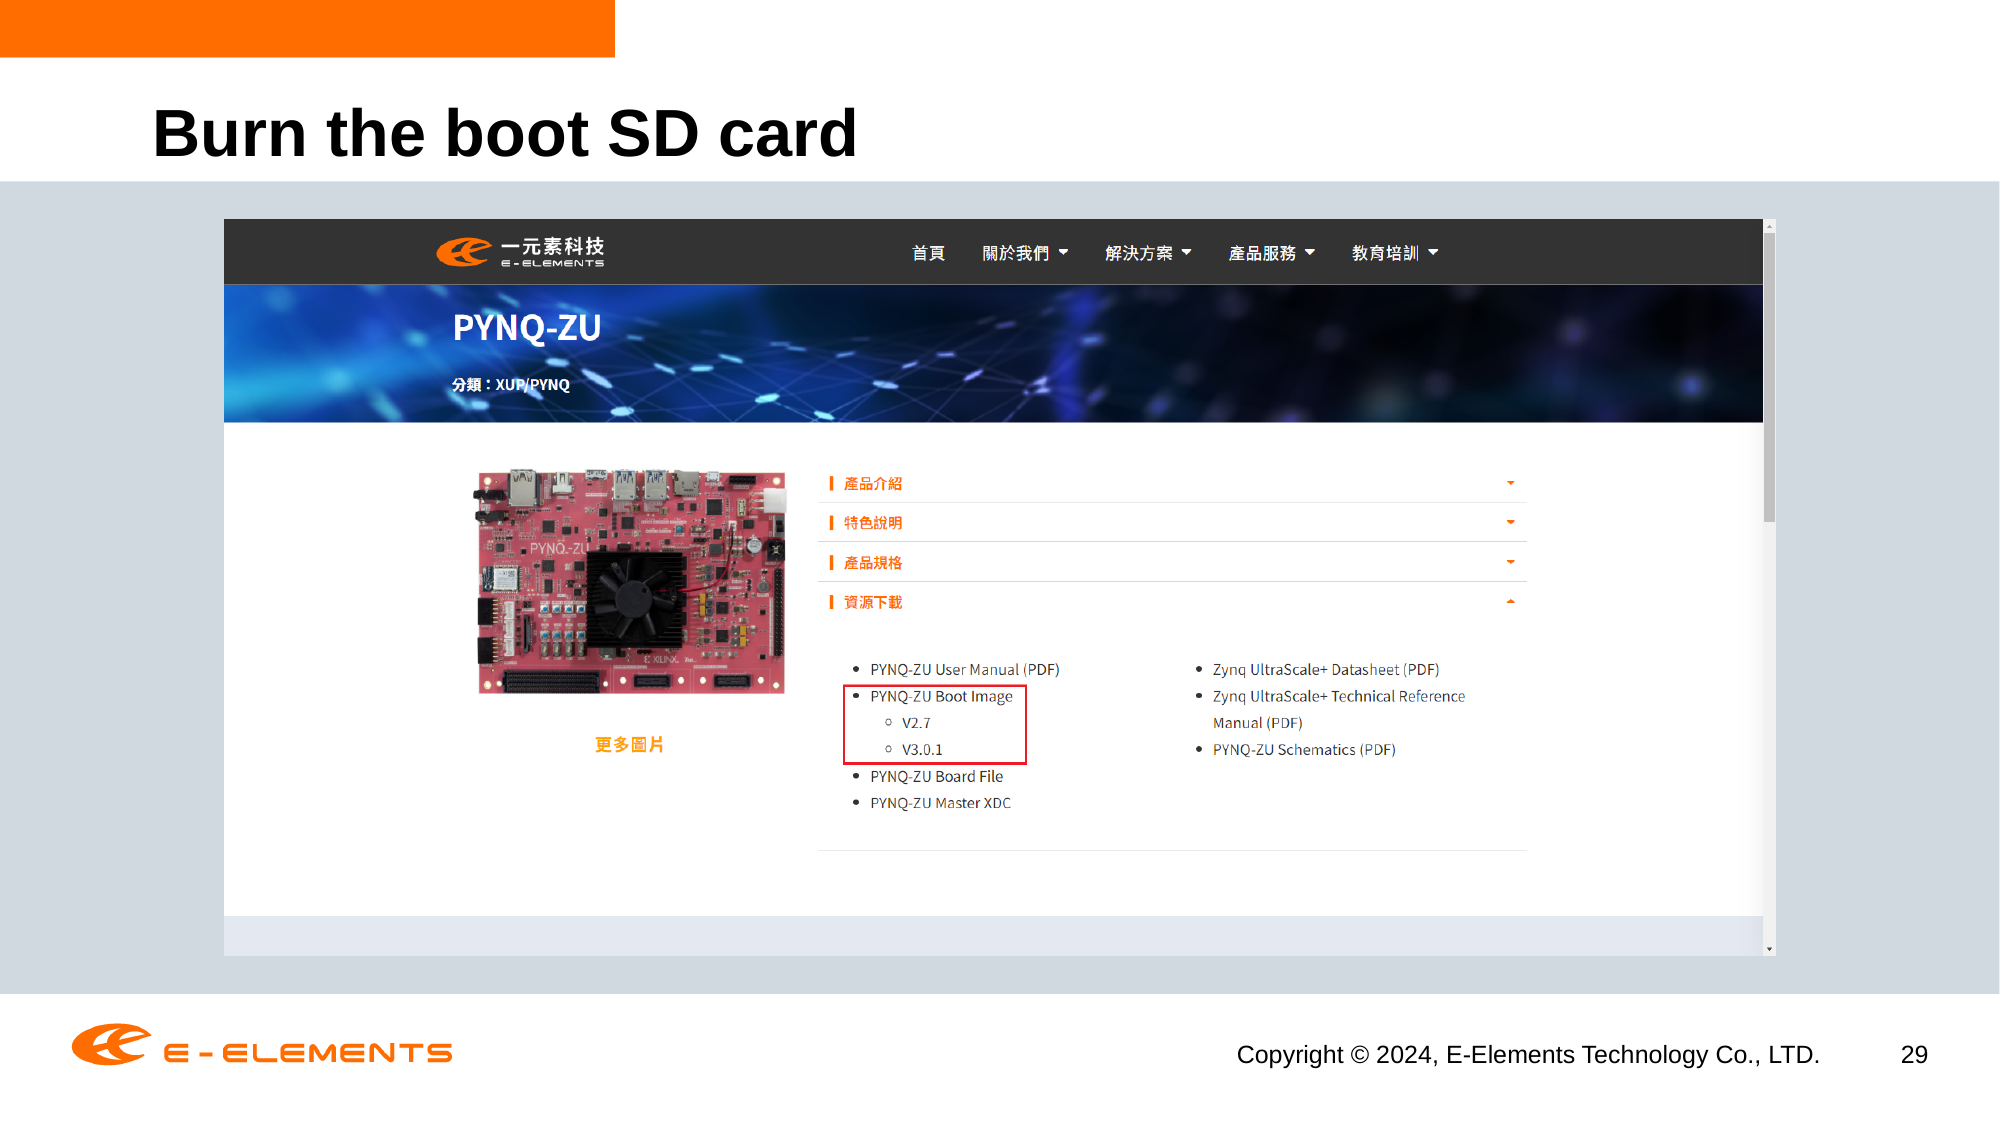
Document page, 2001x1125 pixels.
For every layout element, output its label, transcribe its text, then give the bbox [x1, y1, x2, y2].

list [224, 219, 1776, 956]
title Burn the boot SD card [137, 81, 1863, 179]
text_box [0, 180, 2000, 995]
slide_number 29 [1836, 1024, 1944, 1084]
picture [0, 0, 2001, 1125]
footer Copyright © 2024, E-Elements Technology Co., LTD. [1161, 1024, 1836, 1084]
